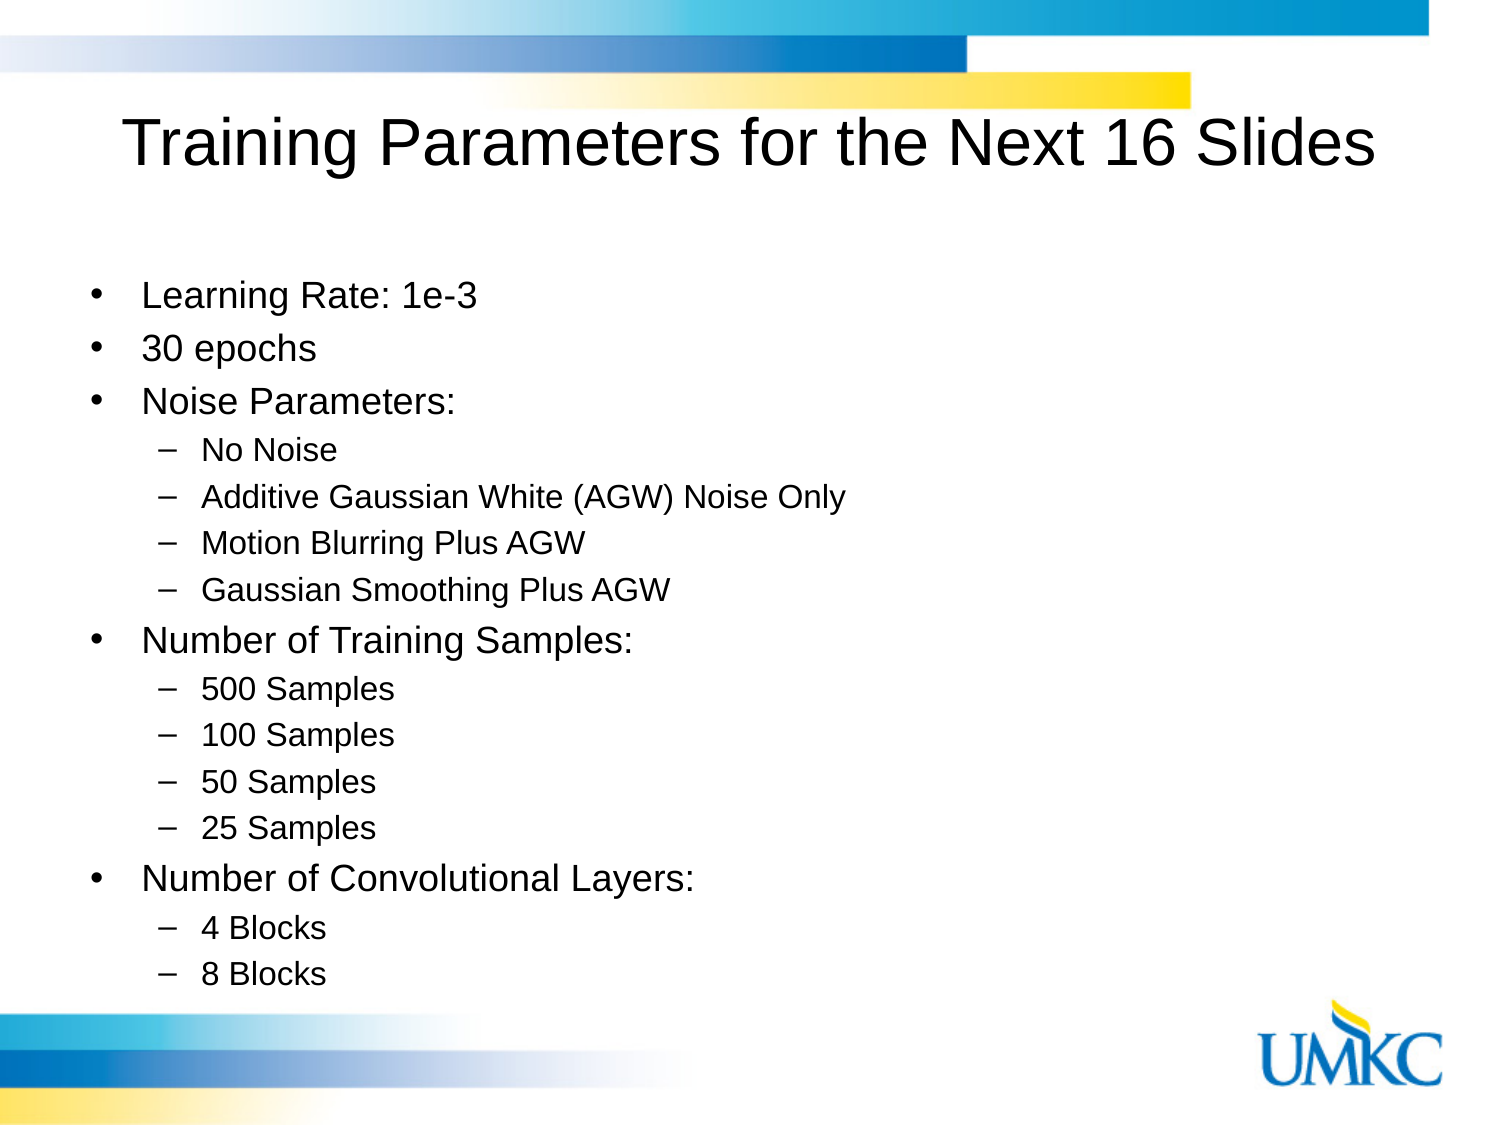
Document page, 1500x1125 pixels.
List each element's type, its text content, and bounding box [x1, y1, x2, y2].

list Learning Rate: 1e-3 30 epochs Noise Parameters: No Noise Additive Gaussian White (AGW) Noise Only Motion Blurring Plus AGW Gaussian Smoothing Plus AGW Number of Training Samples: 500 Samples 100 Samples 50 Samples 25 Samples Number of Convolutional Layers: 4 Blocks 8 Blocks [75, 262, 1425, 1005]
picture [0, 0, 1500, 1125]
title Training Parameters for the Next 16 Slides [75, 45, 1425, 233]
